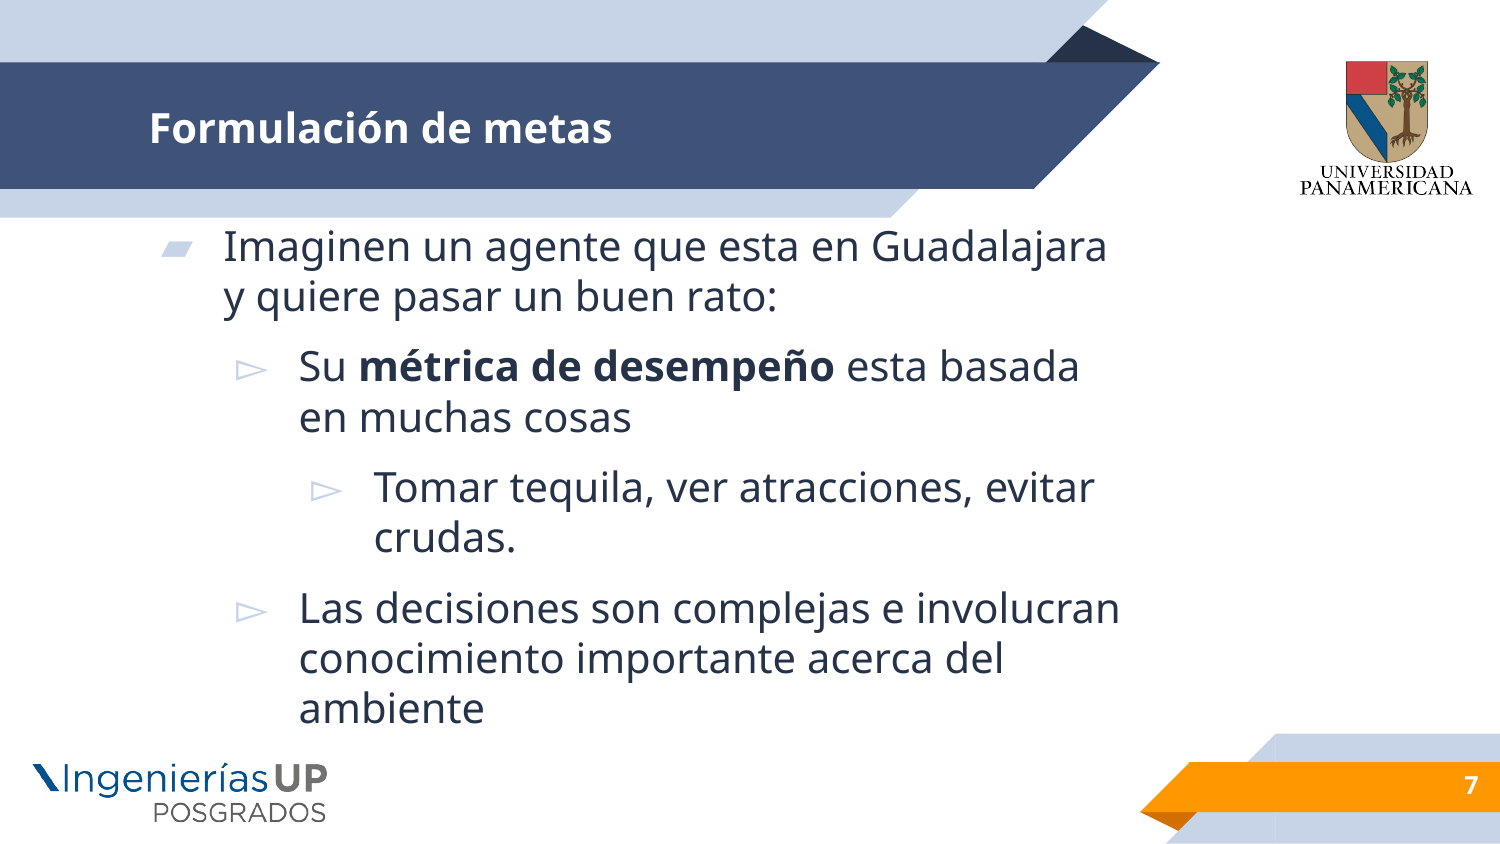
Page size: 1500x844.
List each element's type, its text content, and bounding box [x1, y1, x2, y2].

list Imaginen un agente que esta en Guadalajara y quiere pasar un buen rato: Su métrica de desempeño esta basada en muchas cosas Tomar tequila, ver atracciones, evitar crudas. Las decisiones son complejas e involucran conocimiento importante acerca del ambiente [133, 217, 1140, 734]
picture [1286, 44, 1490, 210]
title Formulación de metas [133, 64, 1035, 190]
picture [15, 737, 344, 844]
slide_number 7 [1249, 760, 1494, 813]
